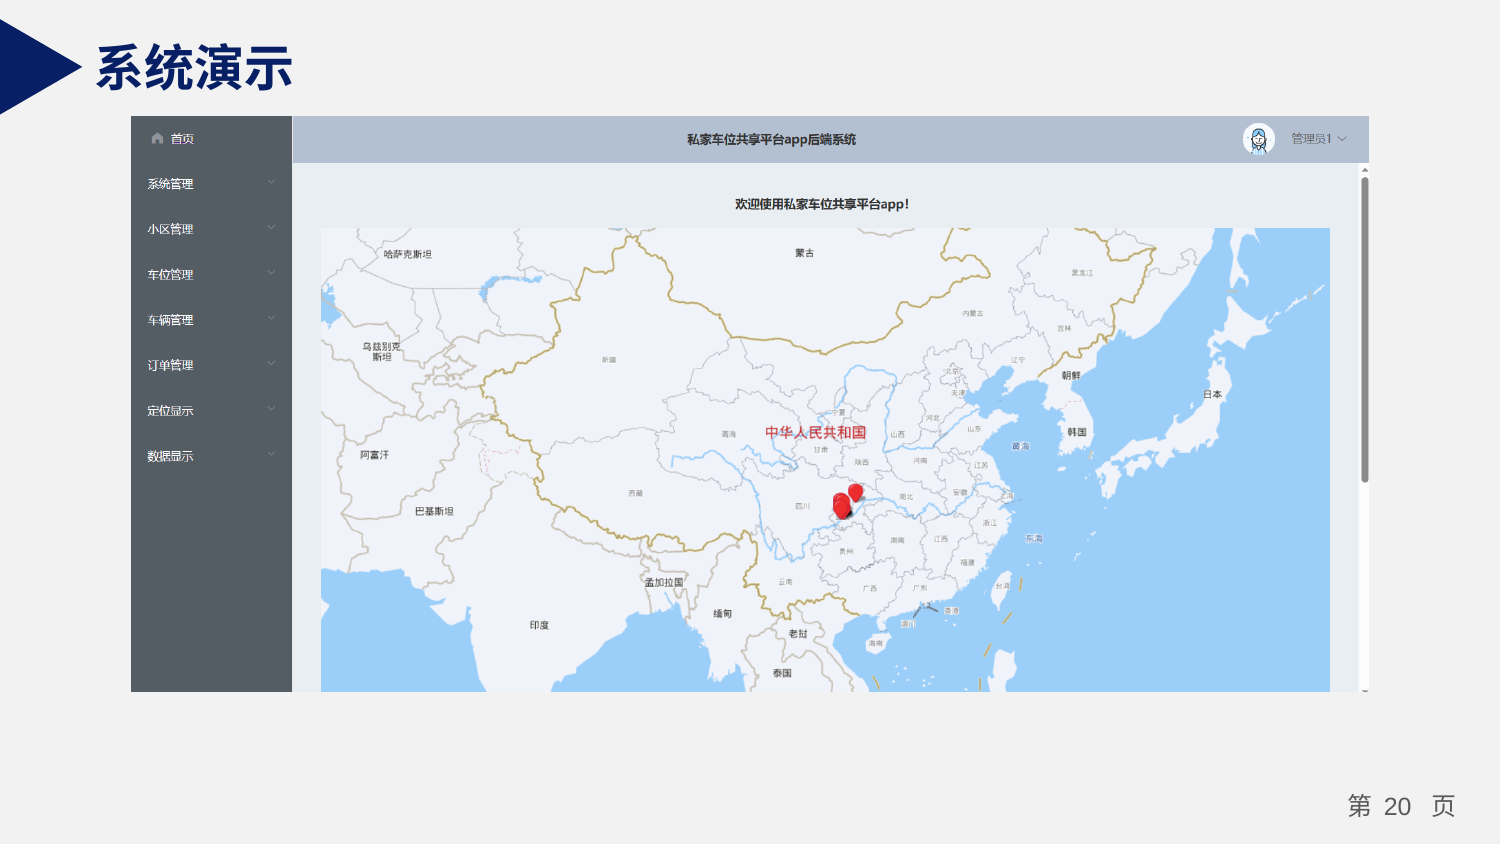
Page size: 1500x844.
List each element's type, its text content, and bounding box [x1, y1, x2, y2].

text_box [0, 19, 83, 115]
text_box 系统演示 [79, 29, 310, 105]
picture [131, 116, 1369, 692]
